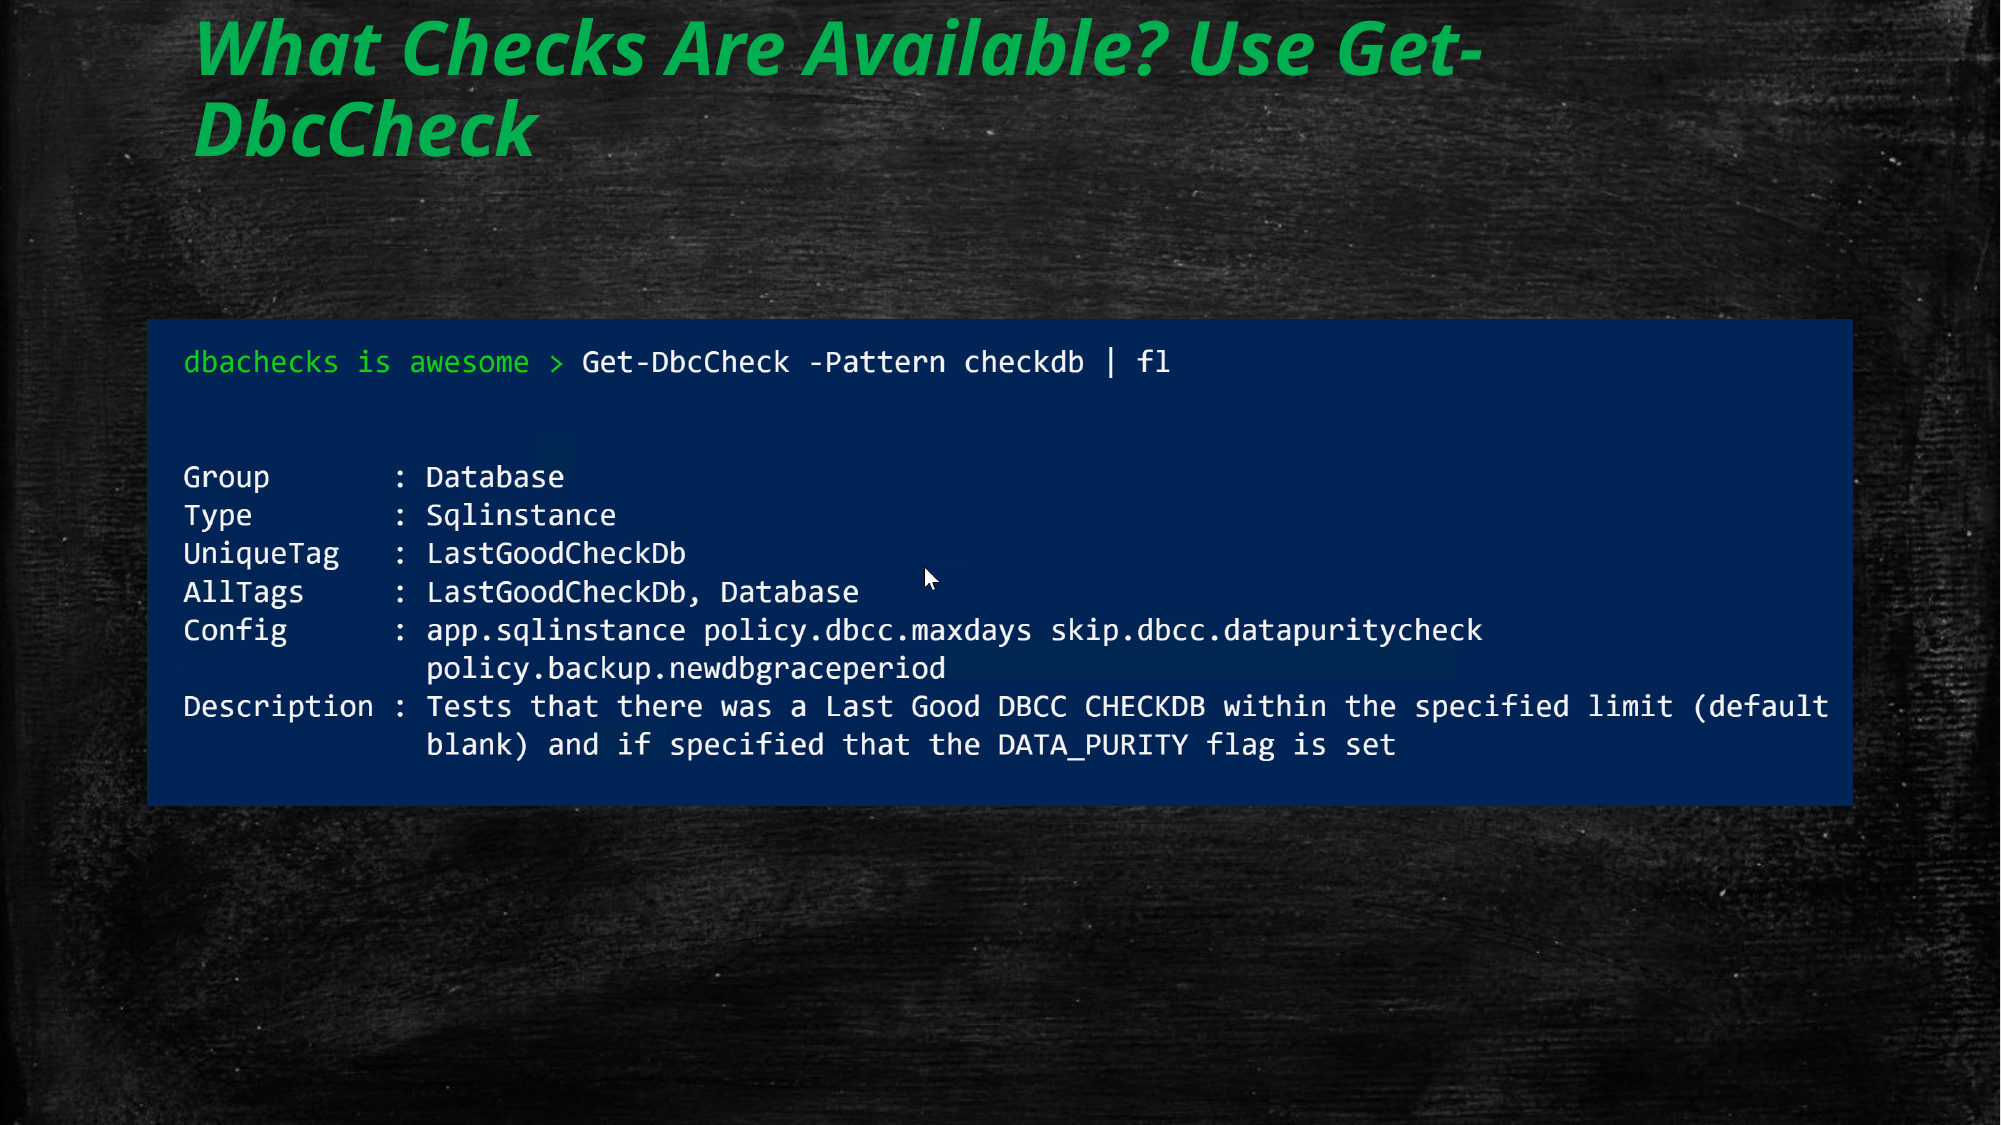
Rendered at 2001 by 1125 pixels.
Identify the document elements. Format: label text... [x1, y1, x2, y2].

picture [147, 318, 1853, 806]
title What Checks Are Available? Use Get-DbcCheck [179, 54, 1821, 181]
